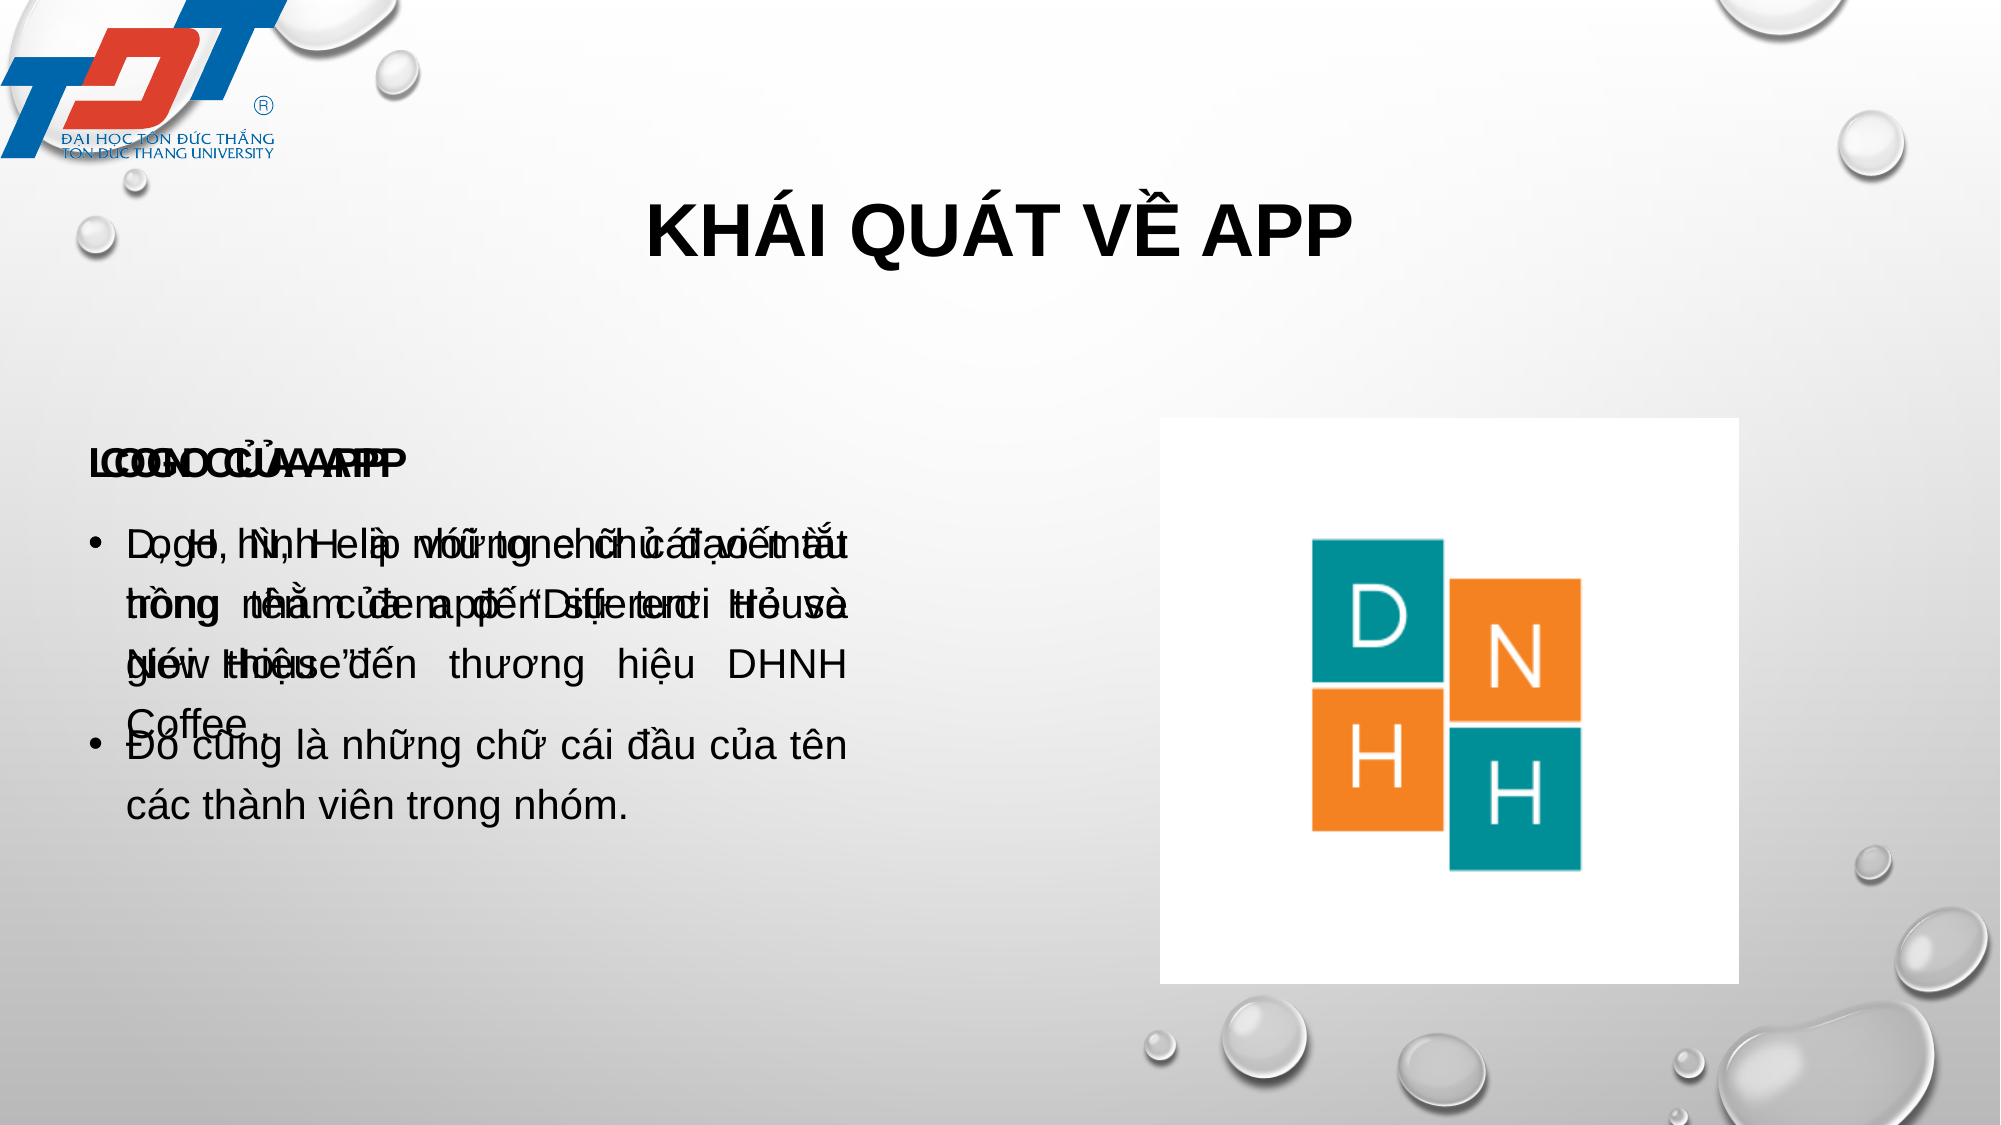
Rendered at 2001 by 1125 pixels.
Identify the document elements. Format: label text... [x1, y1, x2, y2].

picture [0, 0, 2000, 1125]
text_box ICON CỦA APP D, H, N, H là những chữ cái viết tắt trong tên của app “Different House New House”. Đó cũng là những chữ cái đầu của tên các thành viên trong nhóm. [73, 418, 864, 873]
title KHÁI QUÁT VỀ APP [149, 101, 1851, 364]
